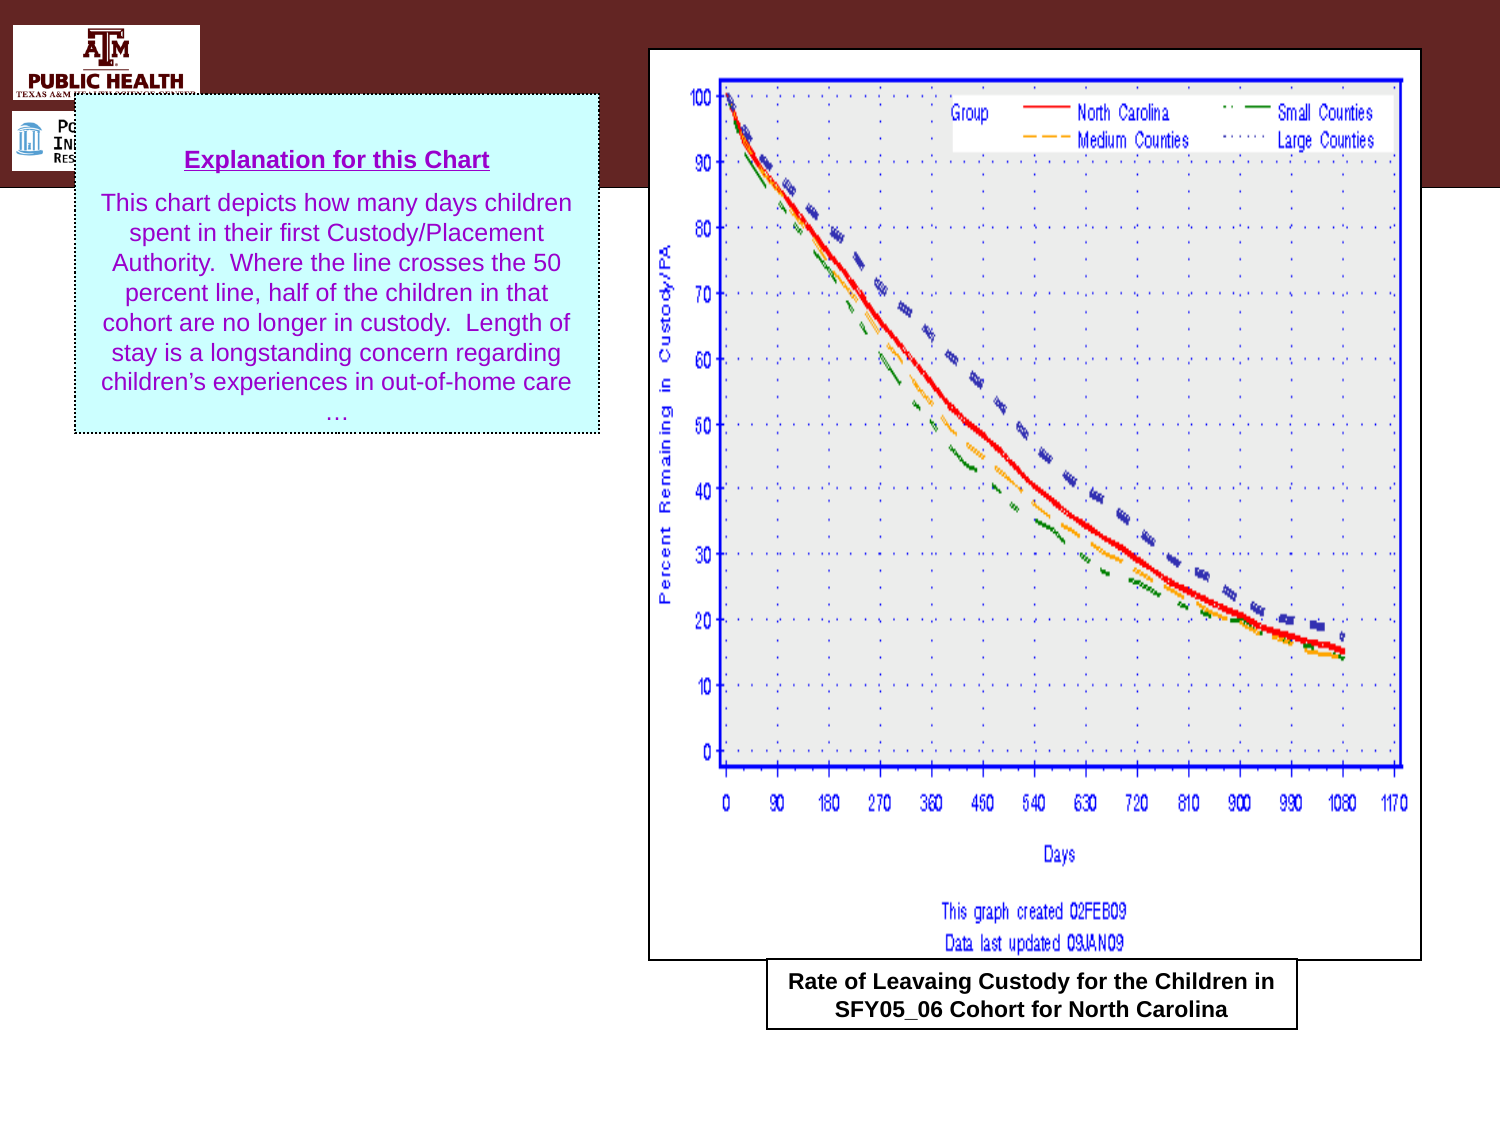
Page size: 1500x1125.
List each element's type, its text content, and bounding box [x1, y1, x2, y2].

picture [649, 49, 1421, 960]
picture [12, 25, 200, 100]
text_box Explanation for this Chart This chart depicts how many days children spent in their first Custody/Placement Authority. Where the line crosses the 50 percent line, half of the children in that cohort are no longer in custody. Length of stay is a longstanding concern regarding children’s experiences in out-of-home care … [75, 93, 600, 434]
picture [12, 111, 75, 171]
text_box Rate of Leavaing Custody for the Children in SFY05_06 Cohort for North Carolina [766, 969, 1297, 1029]
